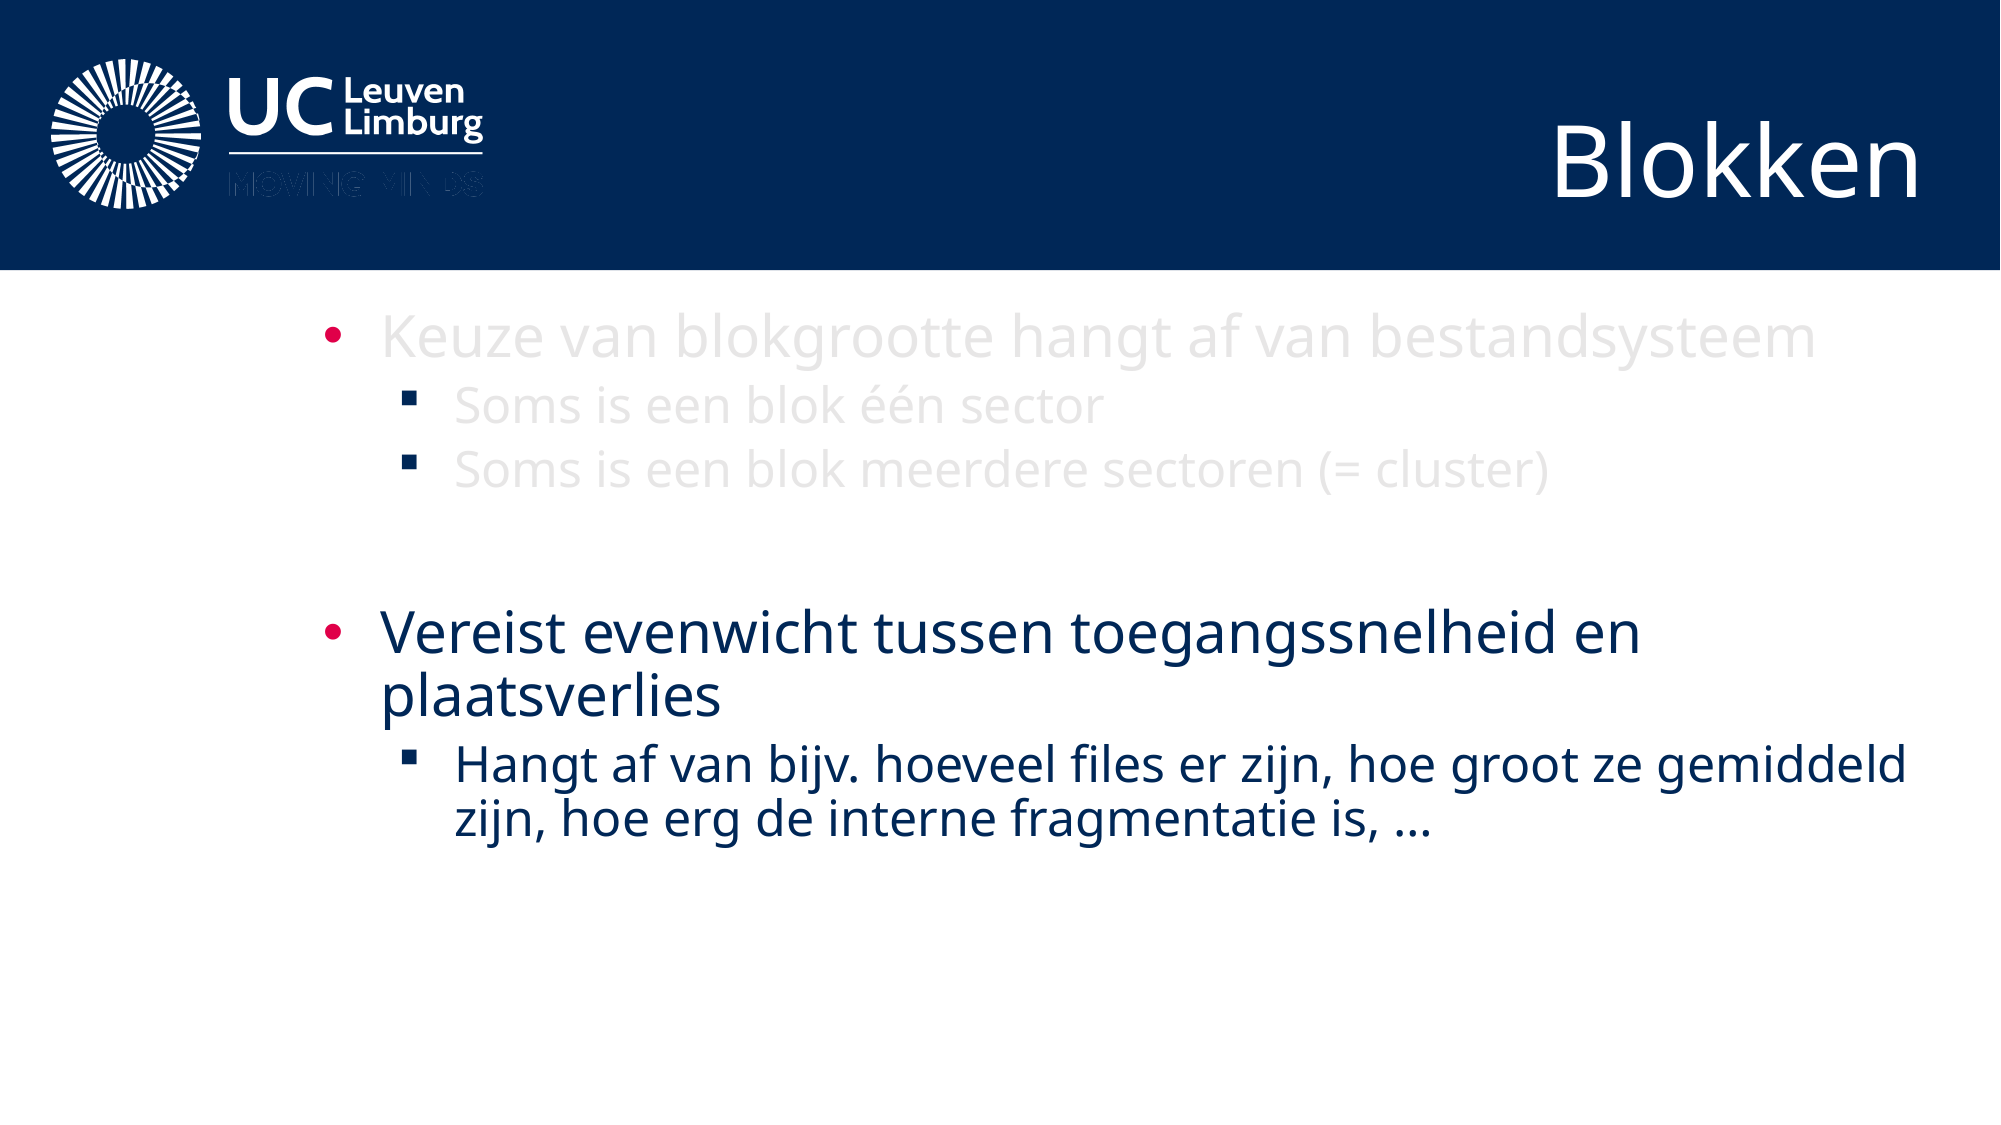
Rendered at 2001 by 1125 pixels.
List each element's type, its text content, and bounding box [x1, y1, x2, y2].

title Blokken [307, 59, 1940, 271]
picture [51, 59, 307, 209]
list Keuze van blokgrootte hangt af van bestandsysteem Soms is een blok één sector Soms is een blok meerdere sectoren (= cluster) Vereist evenwicht tussen toegangssnelheid en plaatsverlies Hangt af van bijv. hoeveel files er zijn, hoe groot ze gemiddeld zijn, hoe erg de interne fragmentatie is, … [307, 299, 1940, 996]
